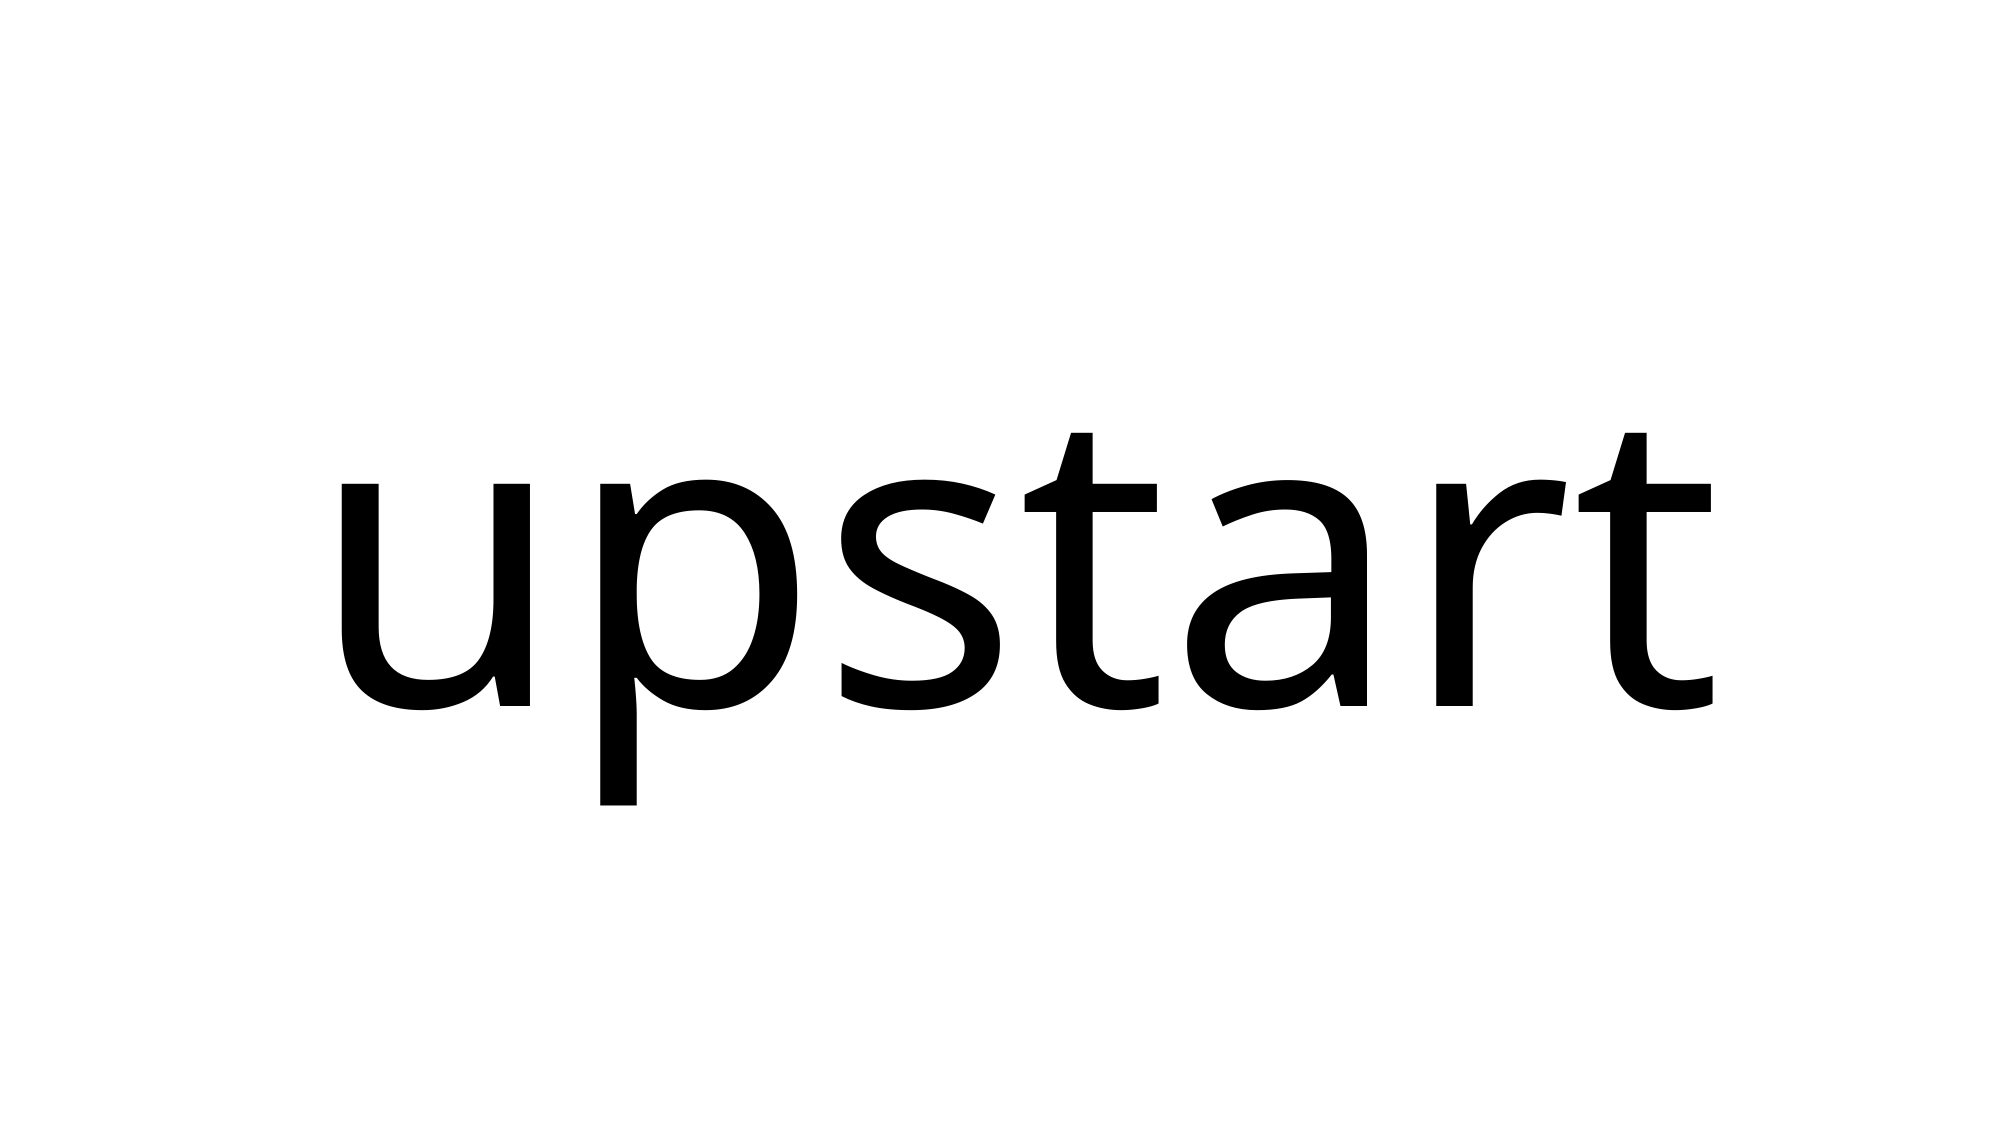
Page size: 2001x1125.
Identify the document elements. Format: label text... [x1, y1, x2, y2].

text_box upstart [222, 213, 1809, 870]
